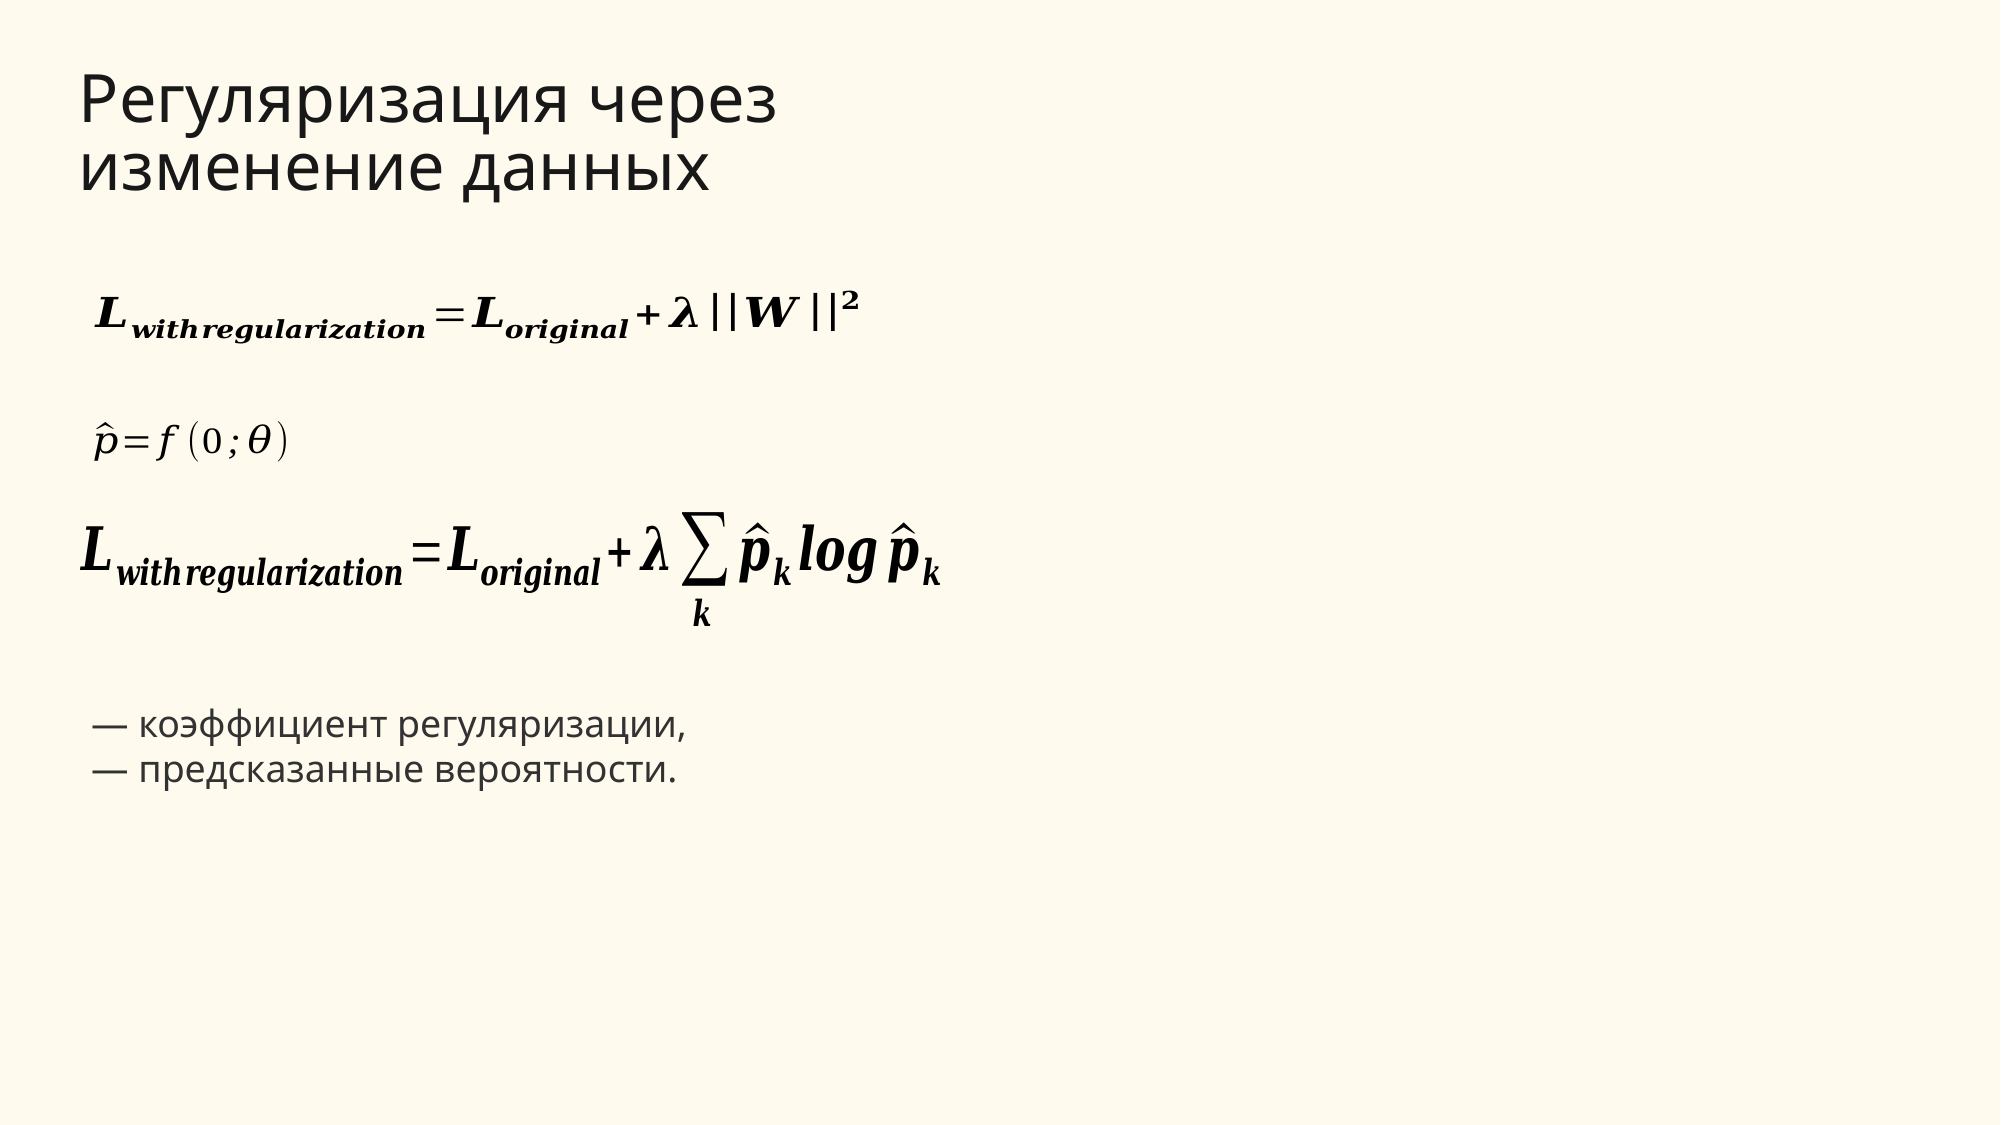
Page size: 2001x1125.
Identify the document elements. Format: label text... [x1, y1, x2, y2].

title Регуляризация через изменение данных [78, 68, 892, 150]
